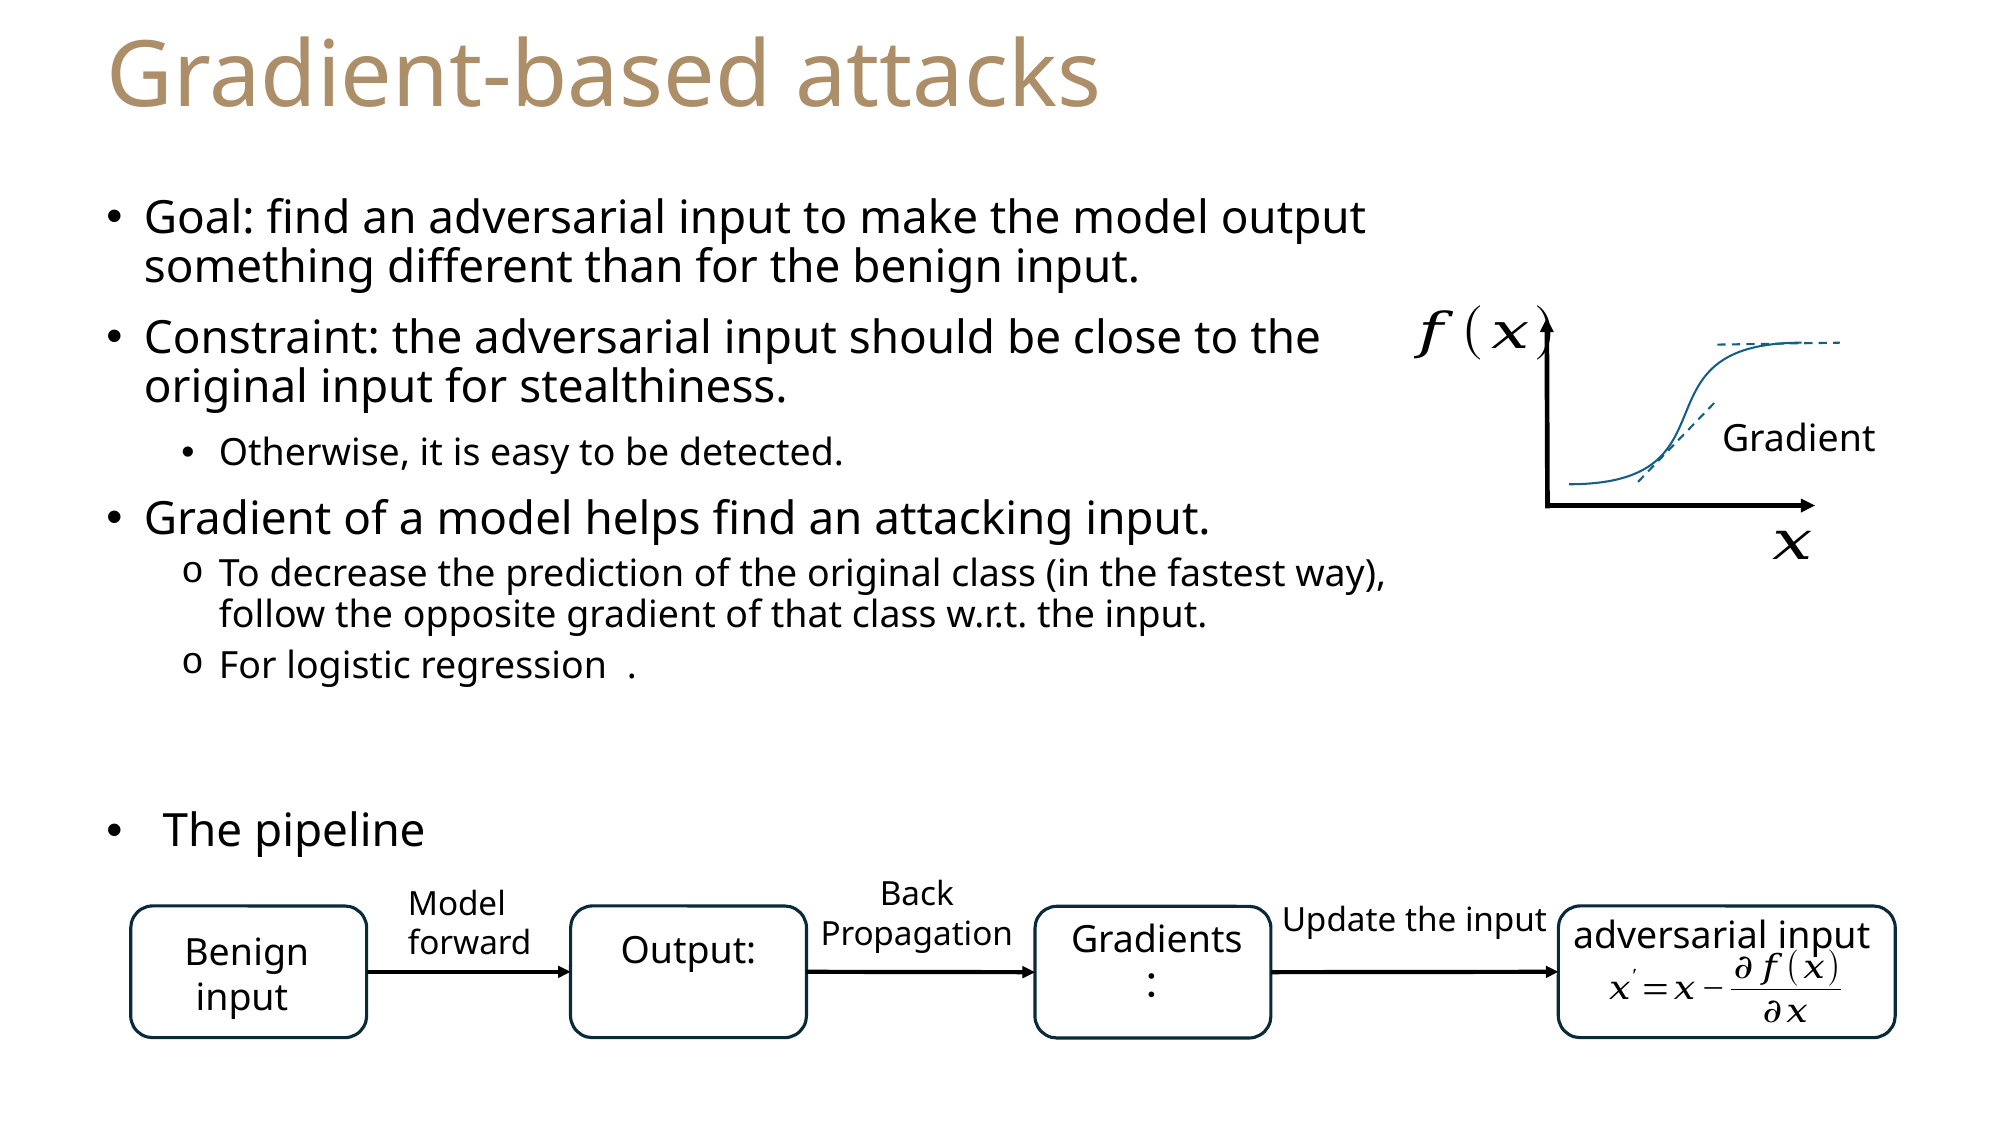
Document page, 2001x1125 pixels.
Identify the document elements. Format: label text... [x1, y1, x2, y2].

text_box Update the input [1259, 891, 1570, 946]
text_box [568, 904, 809, 1040]
text_box [1556, 921, 1897, 1040]
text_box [1716, 342, 1841, 346]
text_box Gradient-based attacks [91, 4, 1900, 149]
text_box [1568, 342, 1803, 485]
text_box adversarial input [1558, 903, 1896, 964]
text_box [129, 904, 369, 1040]
text_box Model forward [393, 874, 571, 969]
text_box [1637, 399, 1718, 483]
text_box Back Propagation [798, 864, 1035, 960]
text_box [1033, 904, 1273, 1040]
